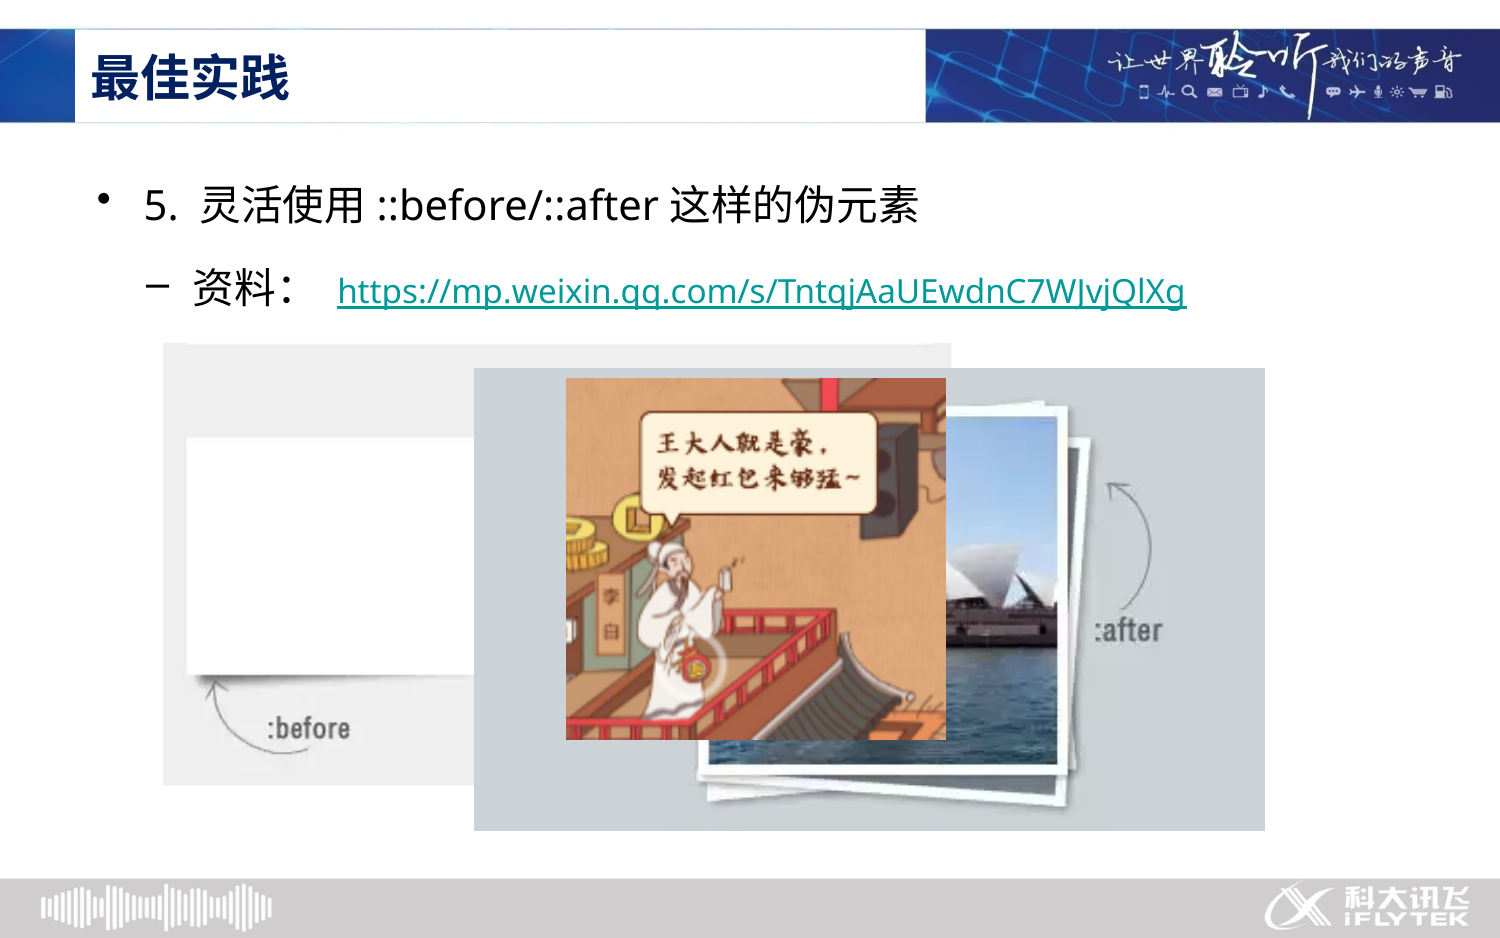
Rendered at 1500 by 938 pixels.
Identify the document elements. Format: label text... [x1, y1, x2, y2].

picture [0, 0, 1500, 938]
title 最佳实践 [74, 29, 927, 123]
list 5. 灵活使用::before/::after这样的伪元素 资料： https://mp.weixin.qq.com/s/TntqjAaUEwdnC7WJvjQlXg 效果： [75, 146, 1400, 870]
